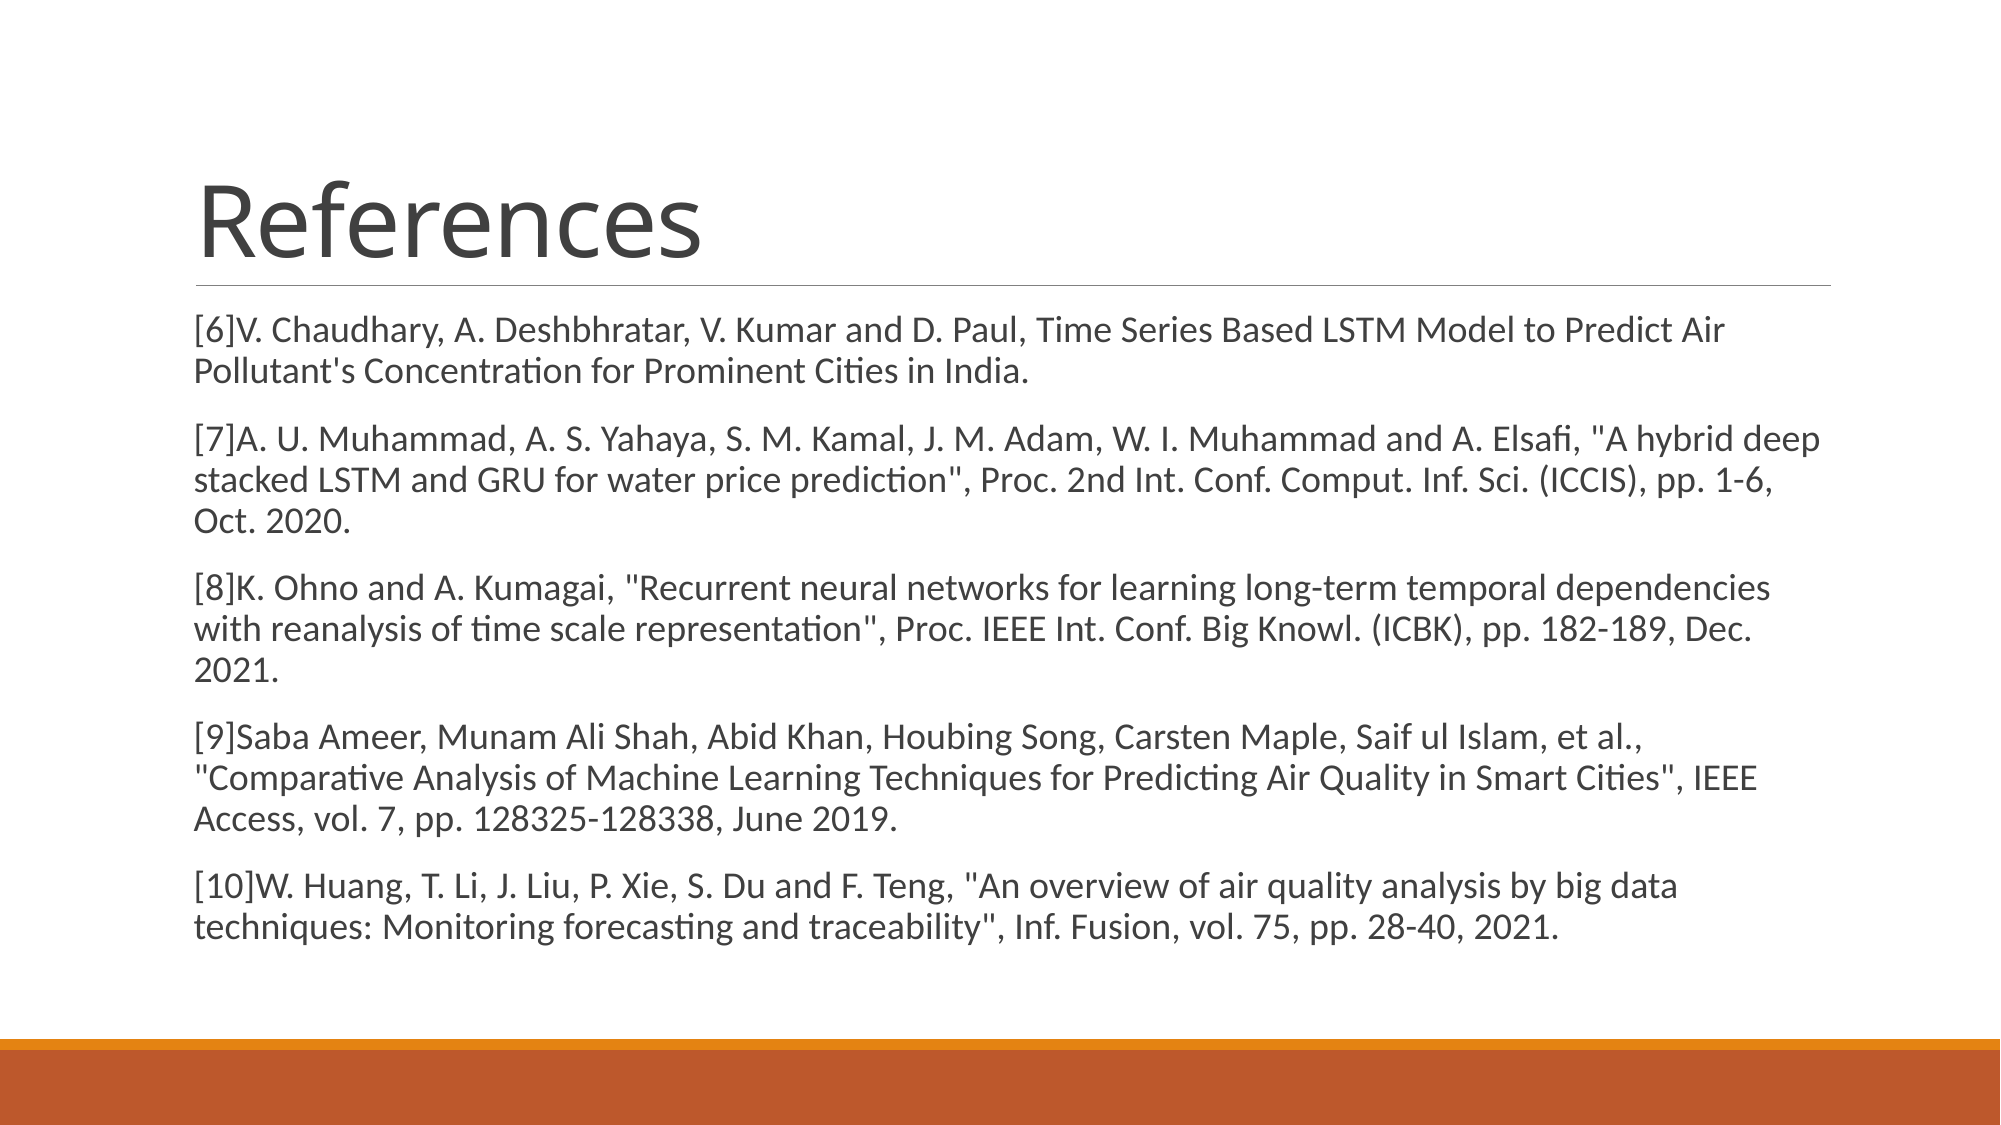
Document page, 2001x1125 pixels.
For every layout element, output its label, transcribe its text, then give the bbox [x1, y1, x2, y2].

list [6]V. Chaudhary, A. Deshbhratar, V. Kumar and D. Paul, Time Series Based LSTM Model to Predict Air Pollutant's Concentration for Prominent Cities in India. [7]A. U. Muhammad, A. S. Yahaya, S. M. Kamal, J. M. Adam, W. I. Muhammad and A. Elsafi, "A hybrid deep stacked LSTM and GRU for water price prediction", Proc. 2nd Int. Conf. Comput. Inf. Sci. (ICCIS), pp. 1-6, Oct. 2020. [8]K. Ohno and A. Kumagai, "Recurrent neural networks for learning long-term temporal dependencies with reanalysis of time scale representation", Proc. IEEE Int. Conf. Big Knowl. (ICBK), pp. 182-189, Dec. 2021. [9]Saba Ameer, Munam Ali Shah, Abid Khan, Houbing Song, Carsten Maple, Saif ul Islam, et al., "Comparative Analysis of Machine Learning Techniques for Predicting Air Quality in Smart Cities", IEEE Access, vol. 7, pp. 128325-128338, June 2019. [10]W. Huang, T. Li, J. Liu, P. Xie, S. Du and F. Teng, "An overview of air quality analysis by big data techniques: Monitoring forecasting and traceability", Inf. Fusion, vol. 75, pp. 28-40, 2021. [180, 302, 1830, 963]
title References [180, 47, 1830, 285]
